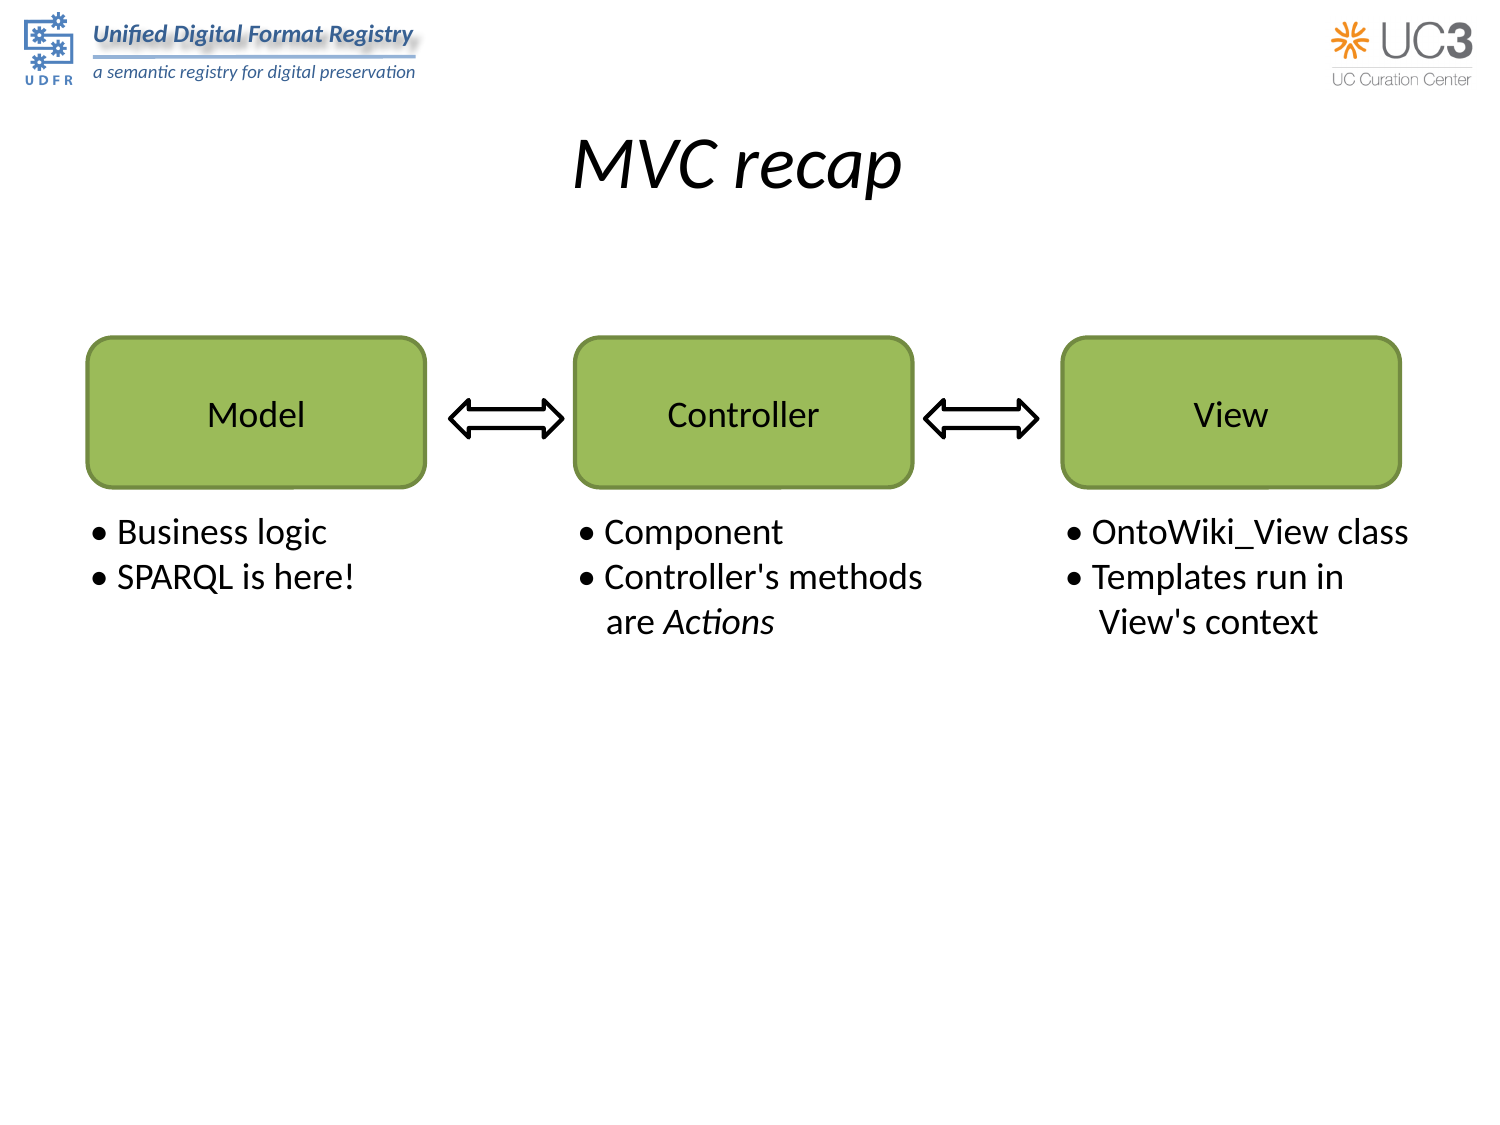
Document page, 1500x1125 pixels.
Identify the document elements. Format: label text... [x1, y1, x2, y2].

text_box • OntoWiki_View class • Templates run in View's context [1049, 499, 1500, 650]
picture [1325, 16, 1477, 90]
text_box • Component • Controller's methods are Actions [562, 499, 950, 650]
title MVC recap [99, 37, 1375, 279]
text_box [922, 398, 1040, 440]
text_box [447, 398, 565, 440]
text_box • Business logic • SPARQL is here! [75, 499, 425, 605]
picture [24, 12, 132, 88]
text_box Model [85, 335, 428, 490]
text_box Controller [572, 335, 915, 490]
text_box View [1060, 335, 1403, 490]
